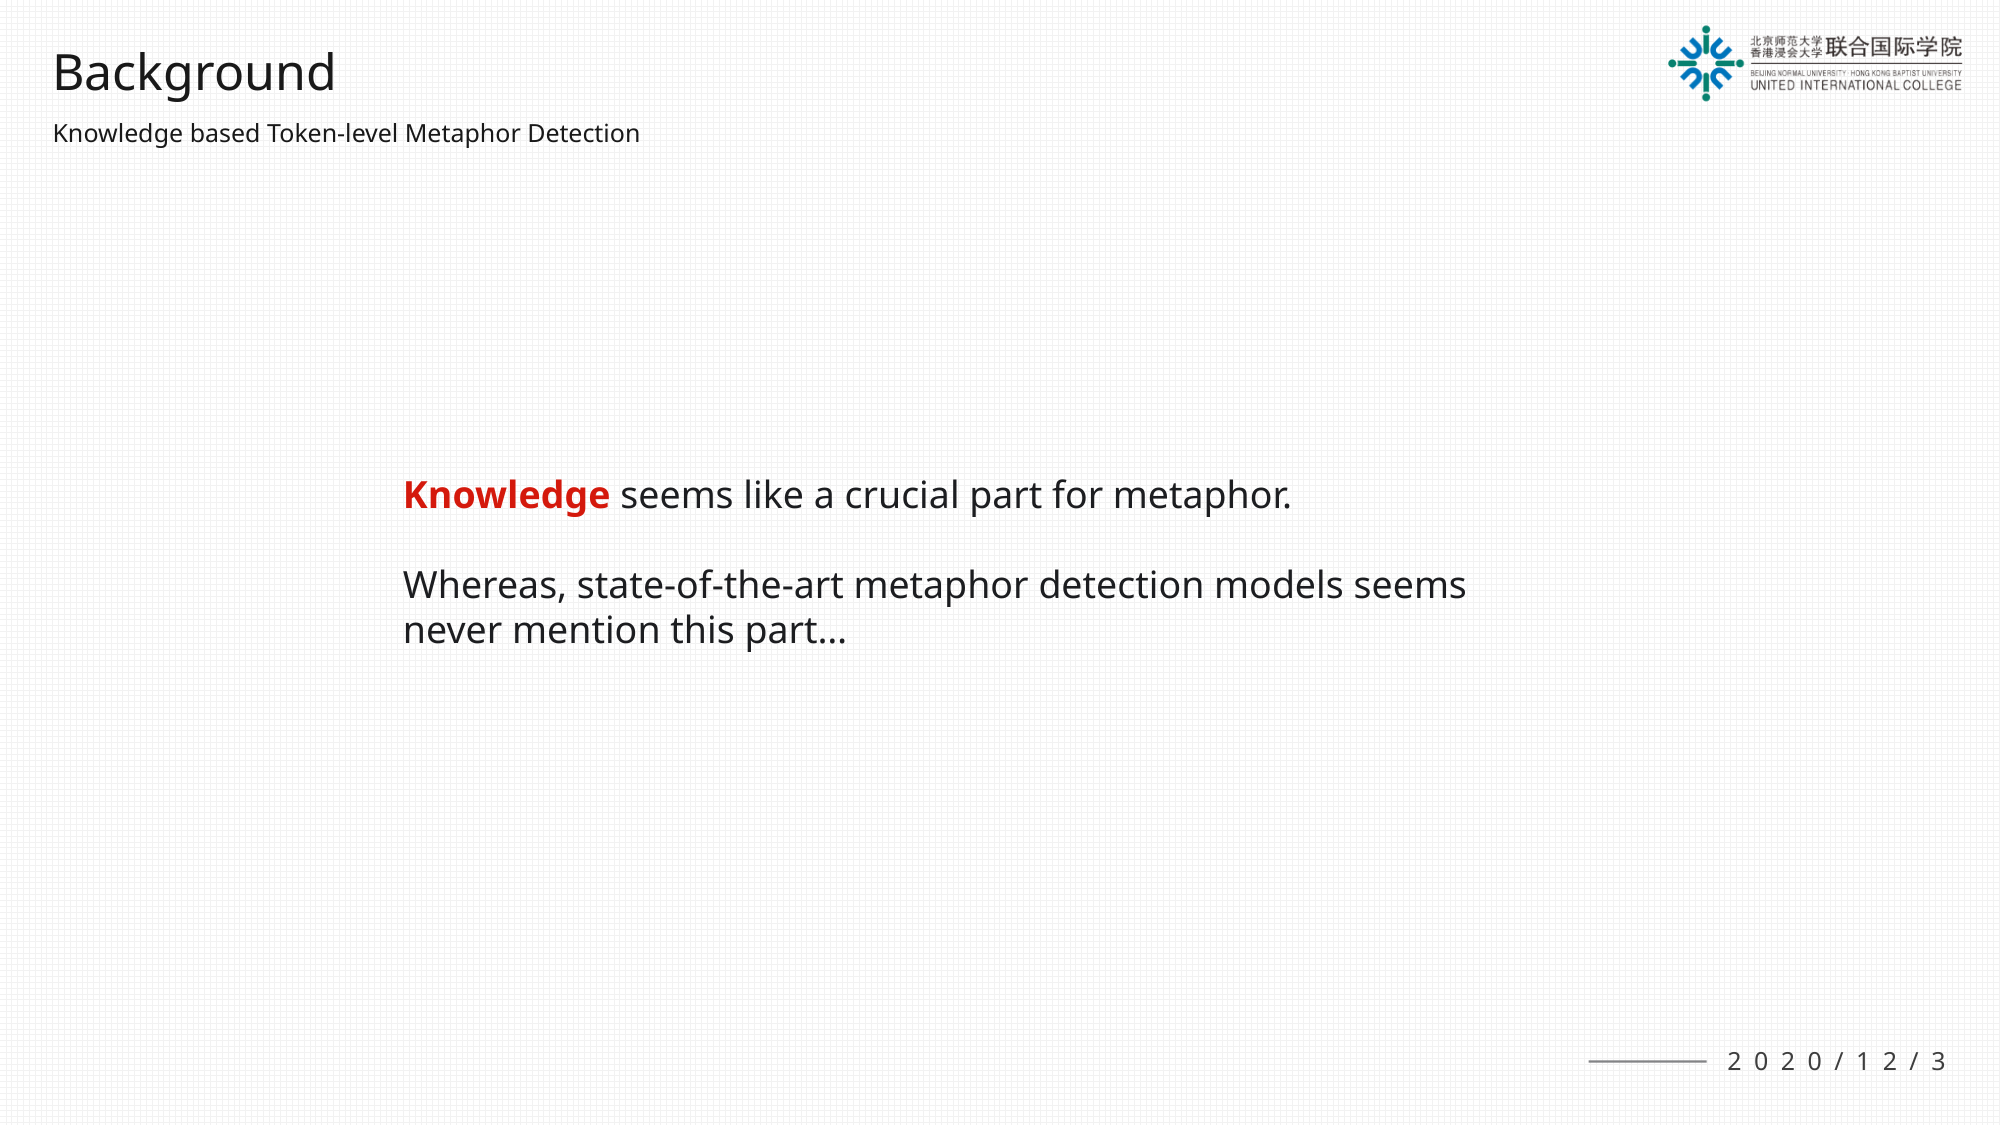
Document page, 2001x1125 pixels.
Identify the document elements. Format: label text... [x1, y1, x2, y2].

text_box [52, 31, 724, 145]
text_box 2020/12/3 [1709, 1023, 1964, 1079]
text_box [1588, 1059, 1708, 1064]
text_box Knowledge seems like a crucial part for metaphor. Whereas, state-of-the-art metaphor detection models seems never mention this part… [388, 463, 1552, 659]
picture [1666, 18, 1964, 109]
